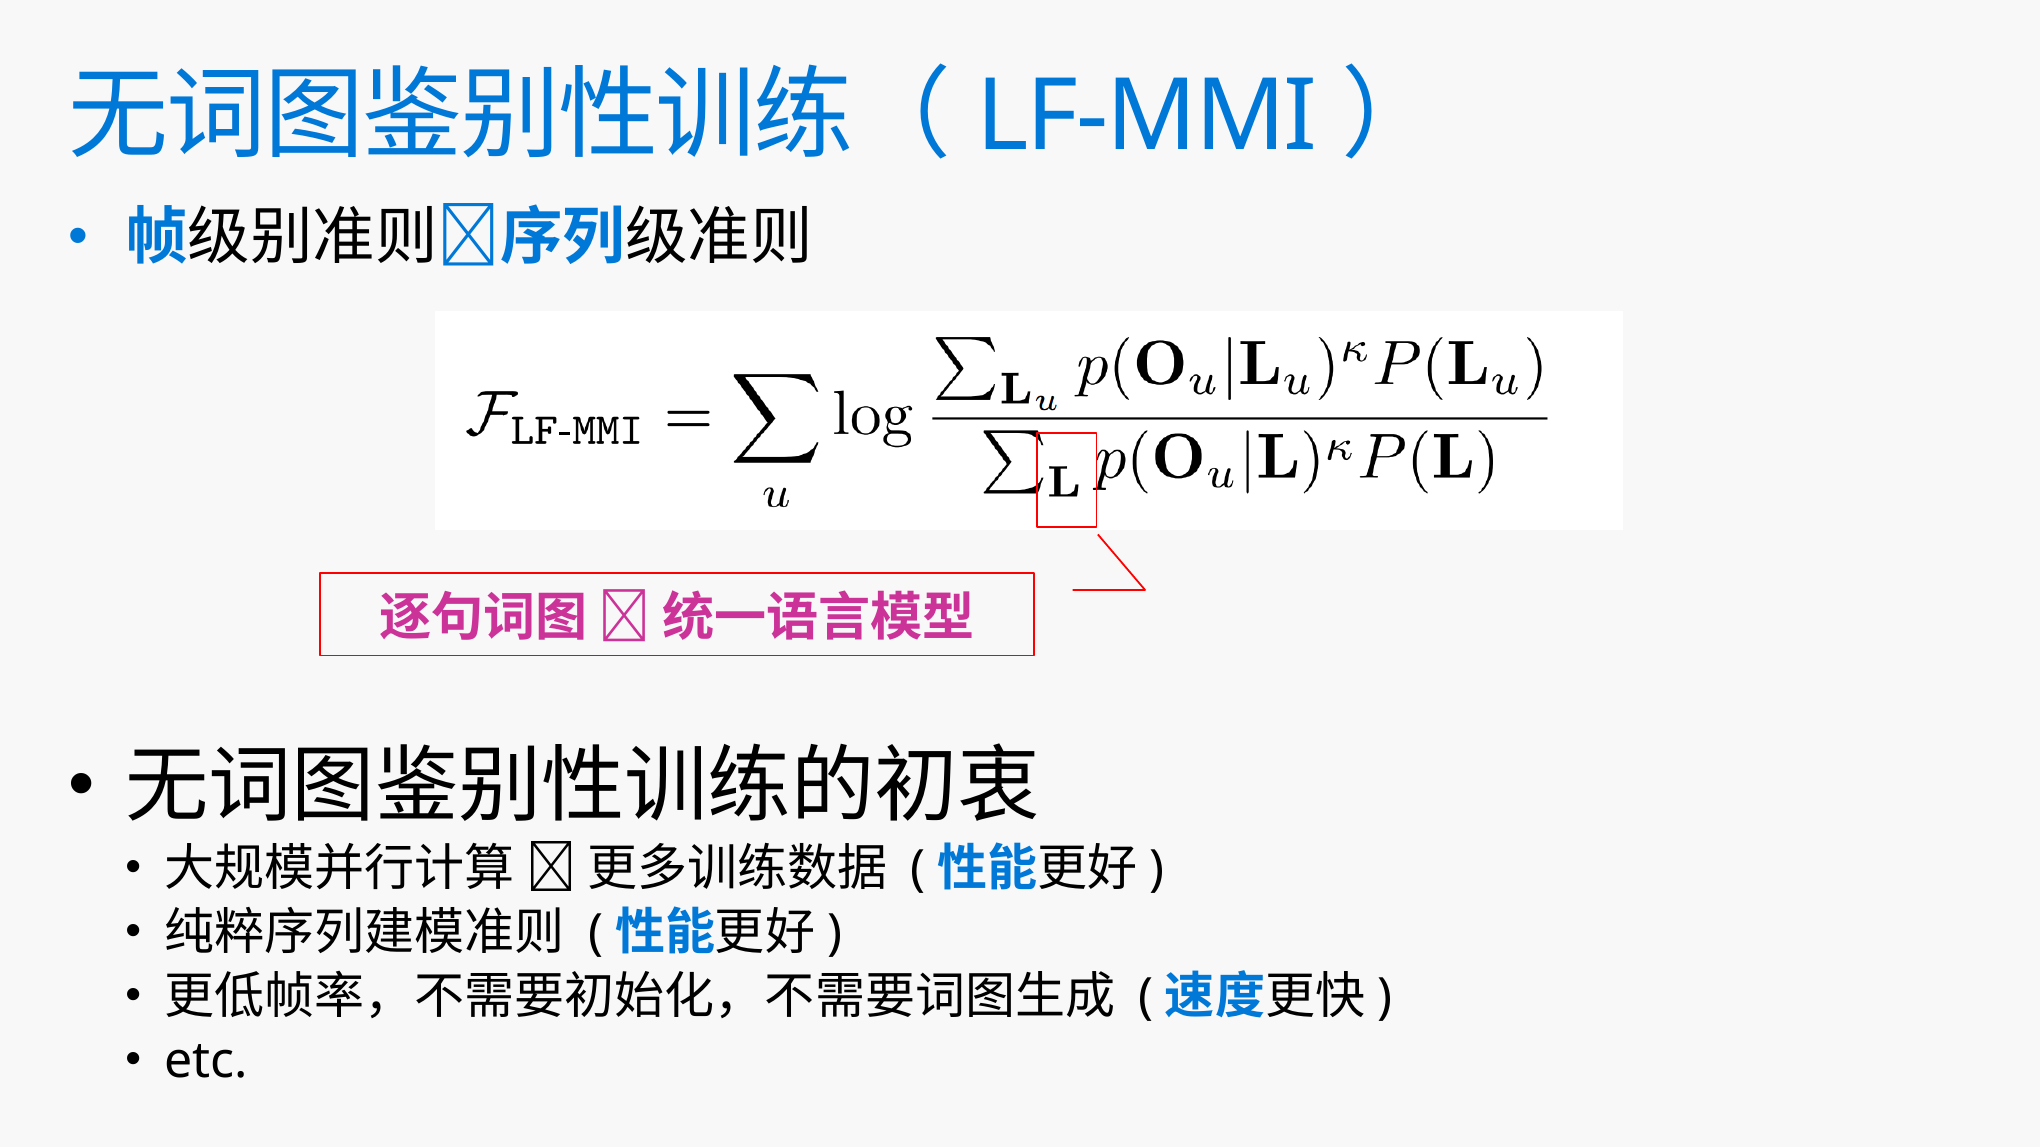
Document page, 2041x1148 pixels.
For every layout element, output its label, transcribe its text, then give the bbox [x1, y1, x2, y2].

title 无词图鉴别性训练（LF-MMI） [45, 48, 1996, 199]
list 帧级别准则序列级准则 无词图鉴别性训练的初衷 大规模并行计算  更多训练数据 (性能更好) 纯粹序列建模准则 (性能更好) 更低帧率，不需要初始化，不需要词图生成 (速度更快) etc. [45, 199, 1996, 1139]
text_box 逐句词图  统一语言模型 [319, 572, 1035, 656]
picture [434, 310, 1623, 531]
text_box 逐句词图  统一语言模型 [1072, 533, 1146, 591]
